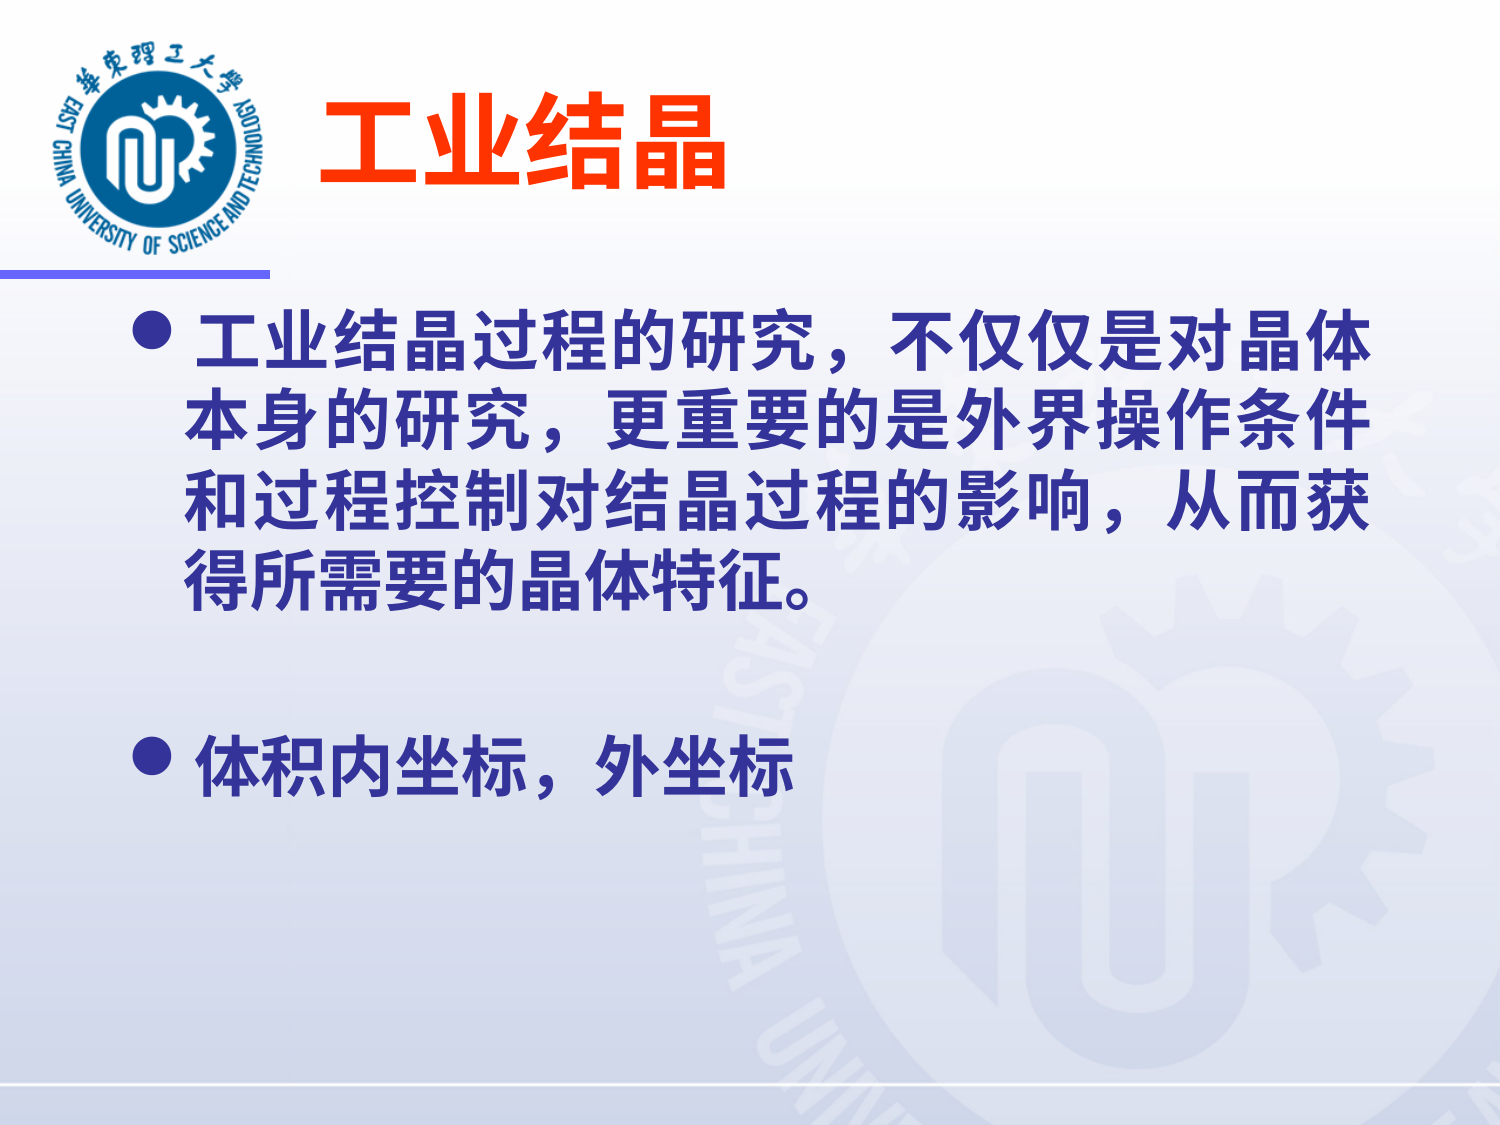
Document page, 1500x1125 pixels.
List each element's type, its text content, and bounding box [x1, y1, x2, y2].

list 工业结晶过程的研究，不仅仅是对晶体本身的研究，更重要的是外界操作条件和过程控制对结晶过程的影响，从而获得所需要的晶体特征。 体积内坐标，外坐标 [112, 290, 1388, 1000]
picture [0, 0, 1500, 1125]
title 工业结晶 [301, 45, 1425, 233]
